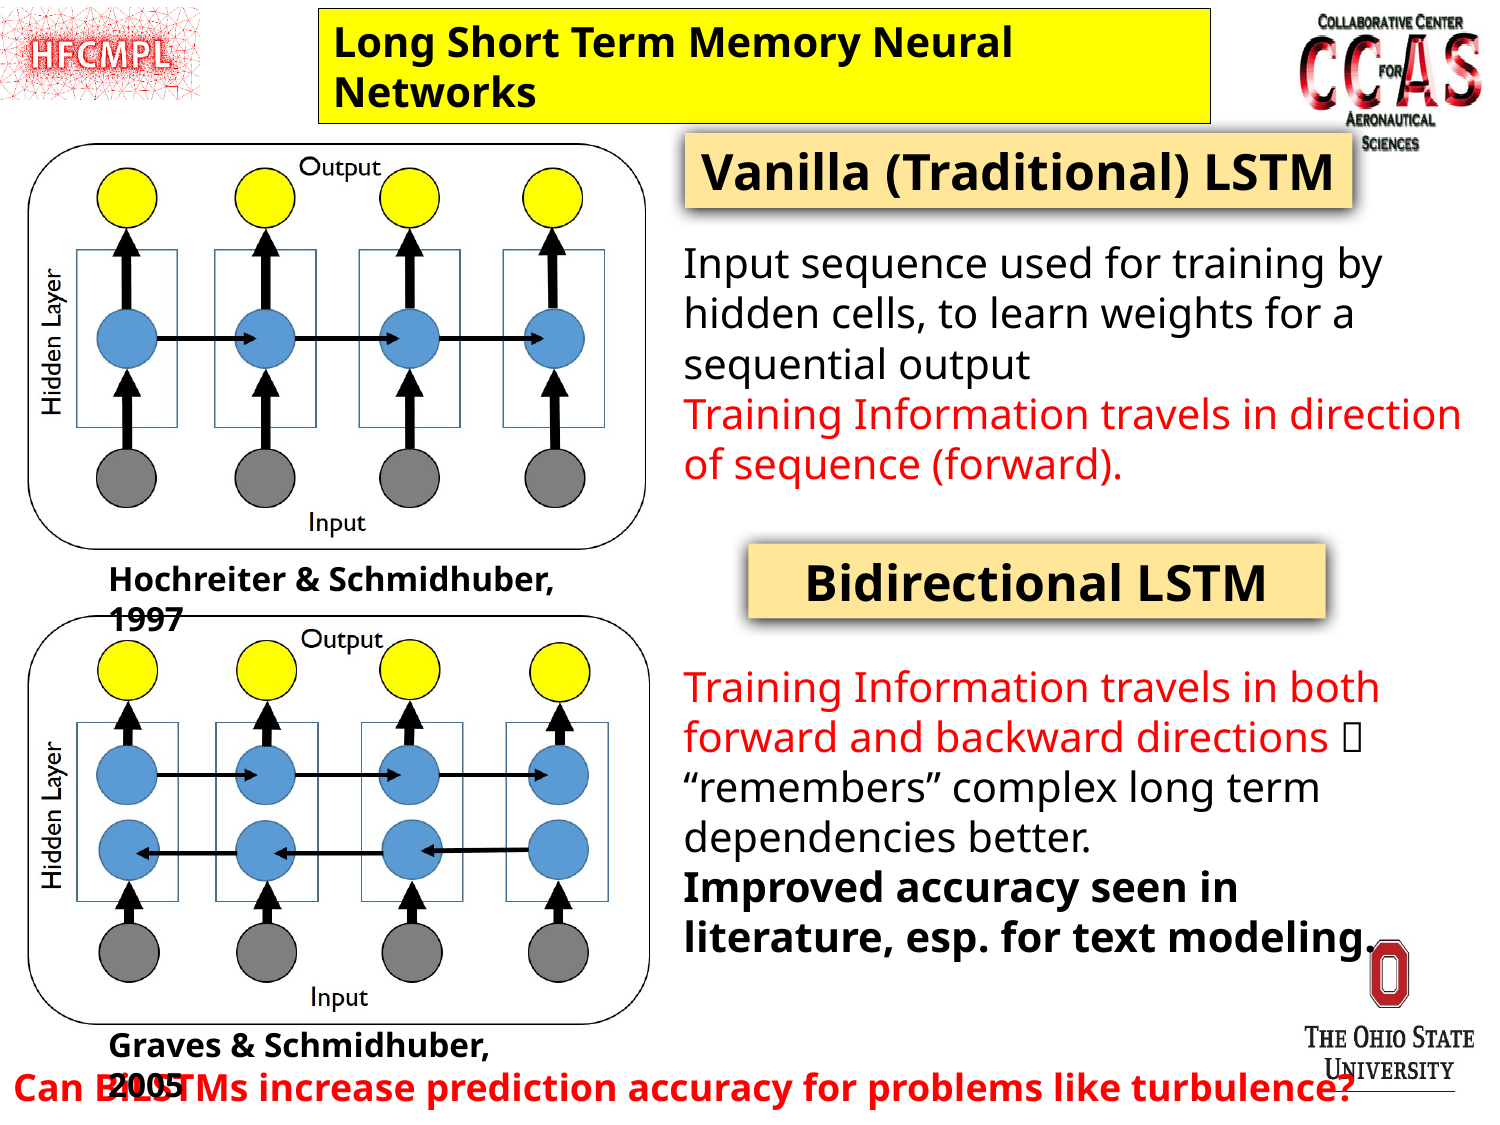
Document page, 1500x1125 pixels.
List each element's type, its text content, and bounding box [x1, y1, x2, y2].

text_box Long Short Term Memory Neural Networks [318, 8, 1211, 124]
text_box Bidirectional LSTM [747, 543, 1327, 619]
picture [1289, 7, 1484, 155]
text_box Training Information travels in both forward and backward directions  “remembers” complex long term dependencies better. Improved accuracy seen in literature, esp. for text modeling. [668, 653, 1449, 968]
picture [25, 140, 646, 554]
picture [25, 612, 650, 1029]
text_box Can BiLSTMs increase prediction accuracy for problems like turbulence? [0, 1056, 1372, 1117]
picture [0, 7, 200, 100]
picture [1294, 931, 1484, 1100]
text_box Input sequence used for training by hidden cells, to learn weights for a sequential output Training Information travels in direction of sequence (forward). [668, 229, 1482, 495]
text_box Graves & Schmidhuber, 2005 [93, 1029, 563, 1112]
text_box Hochreiter & Schmidhuber, 1997 [93, 554, 634, 612]
text_box Vanilla (Traditional) LSTM [684, 132, 1353, 209]
